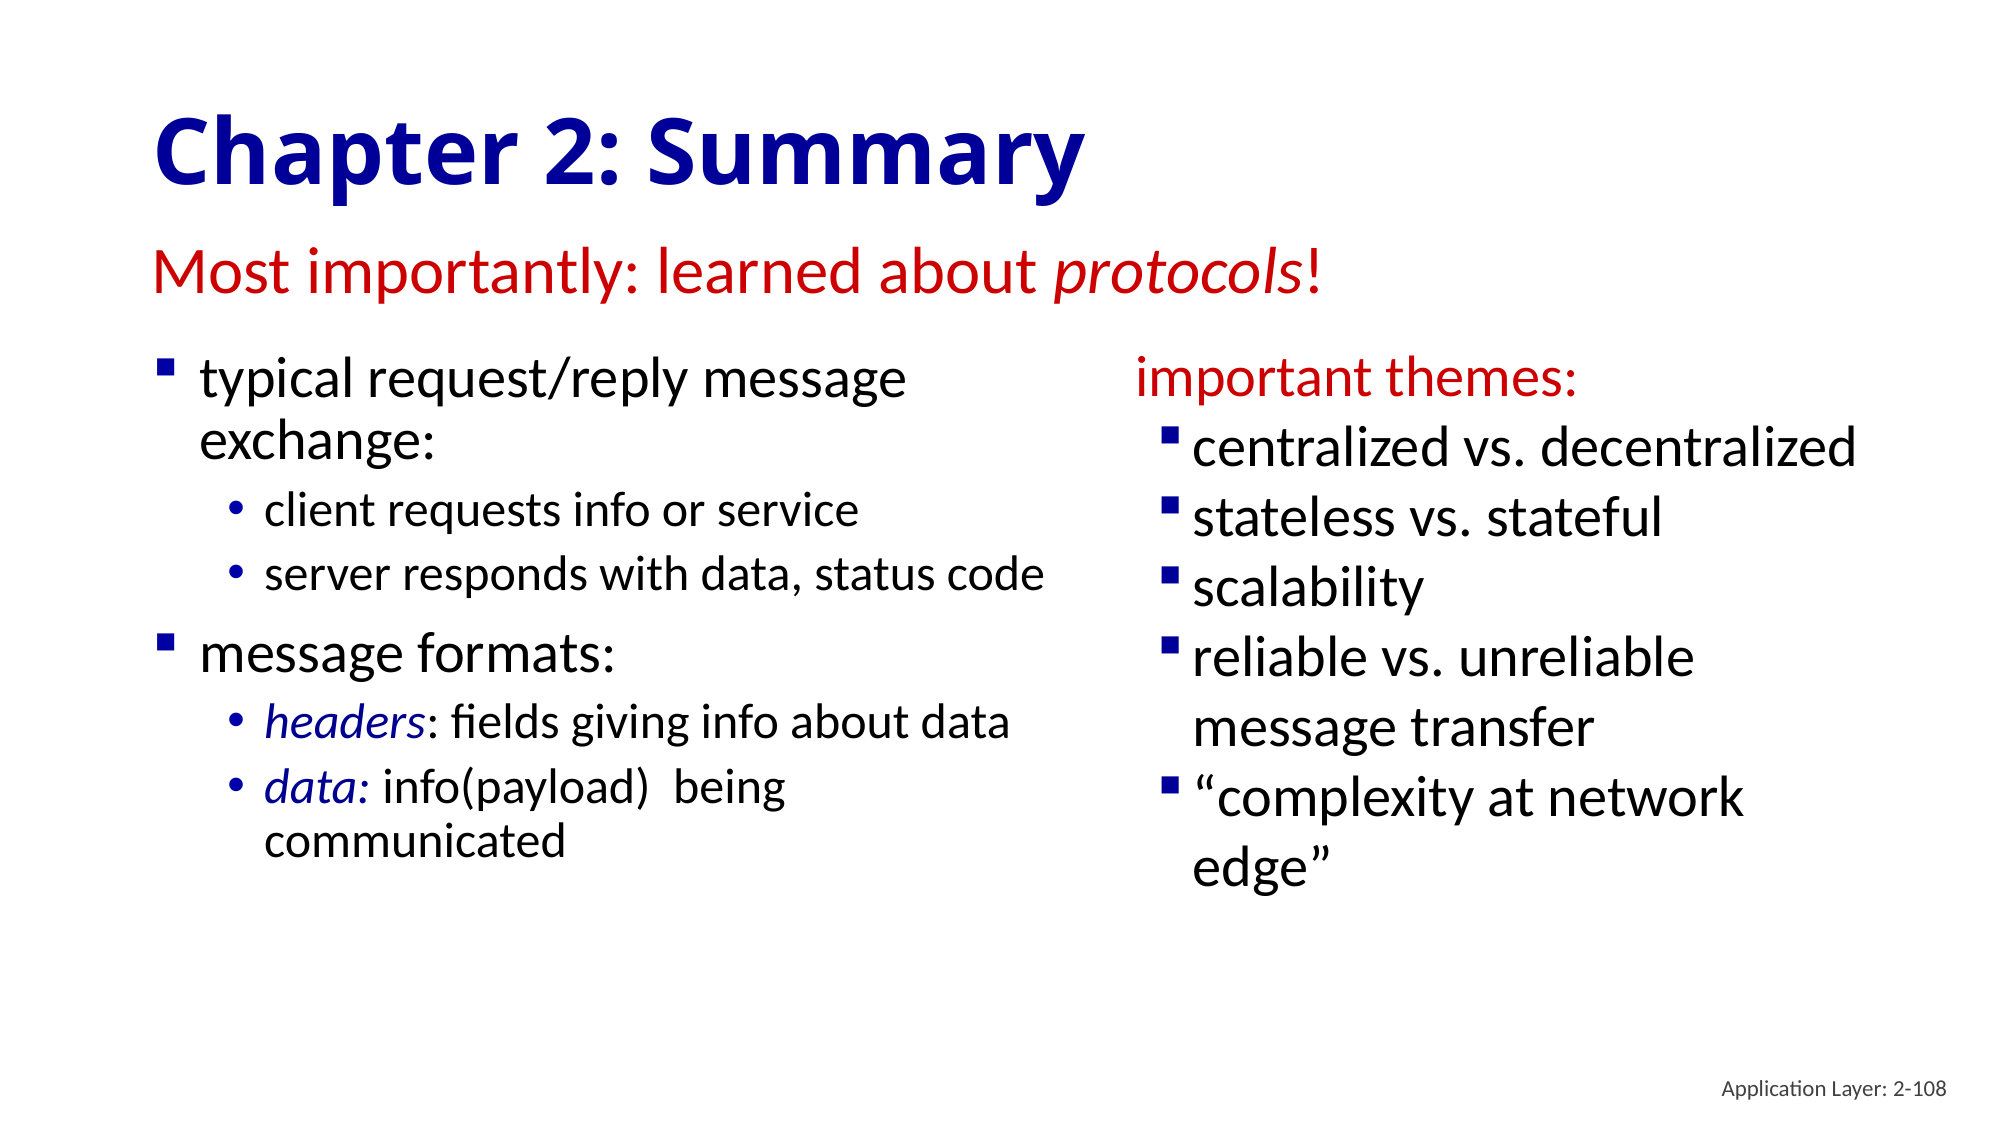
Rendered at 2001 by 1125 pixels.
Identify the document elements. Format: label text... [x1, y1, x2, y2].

text_box important themes: centralized vs. decentralized stateless vs. stateful scalability reliable vs. unreliable message transfer “complexity at network edge” [1120, 330, 1885, 934]
title Chapter 2: Summary [137, 74, 1863, 221]
text_box Most importantly: learned about protocols! [115, 228, 1791, 340]
slide_number Application Layer: 2-108 [1512, 1056, 1963, 1117]
list typical request/reply message exchange: client requests info or service server responds with data, status code message formats: headers: fields giving info about data data: info(payload) being communicated [137, 339, 1072, 1054]
